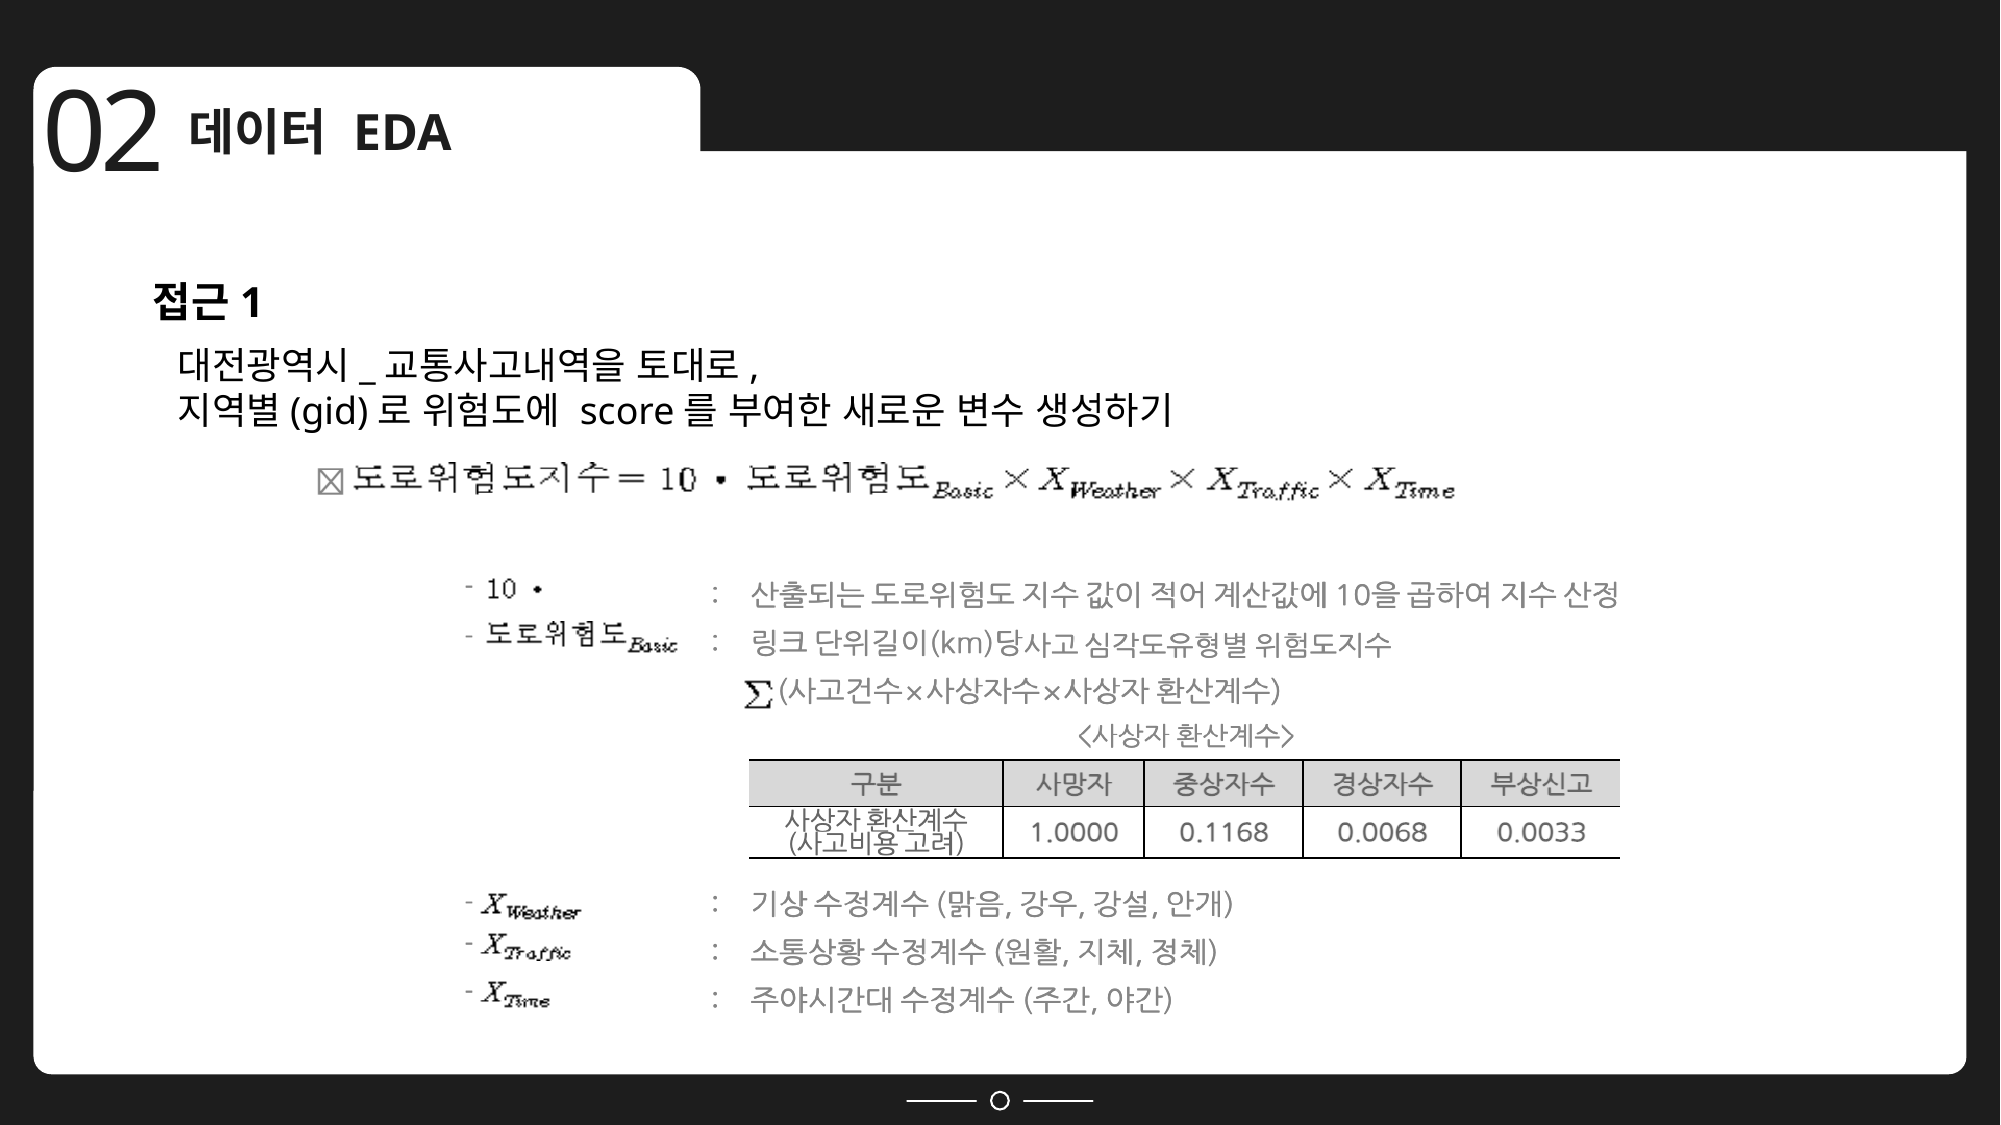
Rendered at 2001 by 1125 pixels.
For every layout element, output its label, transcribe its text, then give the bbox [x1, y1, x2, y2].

text_box 02 [27, 51, 180, 201]
text_box 접근1 [138, 268, 279, 334]
picture [252, 444, 1748, 1049]
text_box 대전광역시_교통사고내역을 토대로, 지역별(gid)로 위험도에 score를 부여한 새로운 변수 생성하기 [162, 334, 1190, 485]
text_box 데이터 EDA [180, 93, 467, 169]
